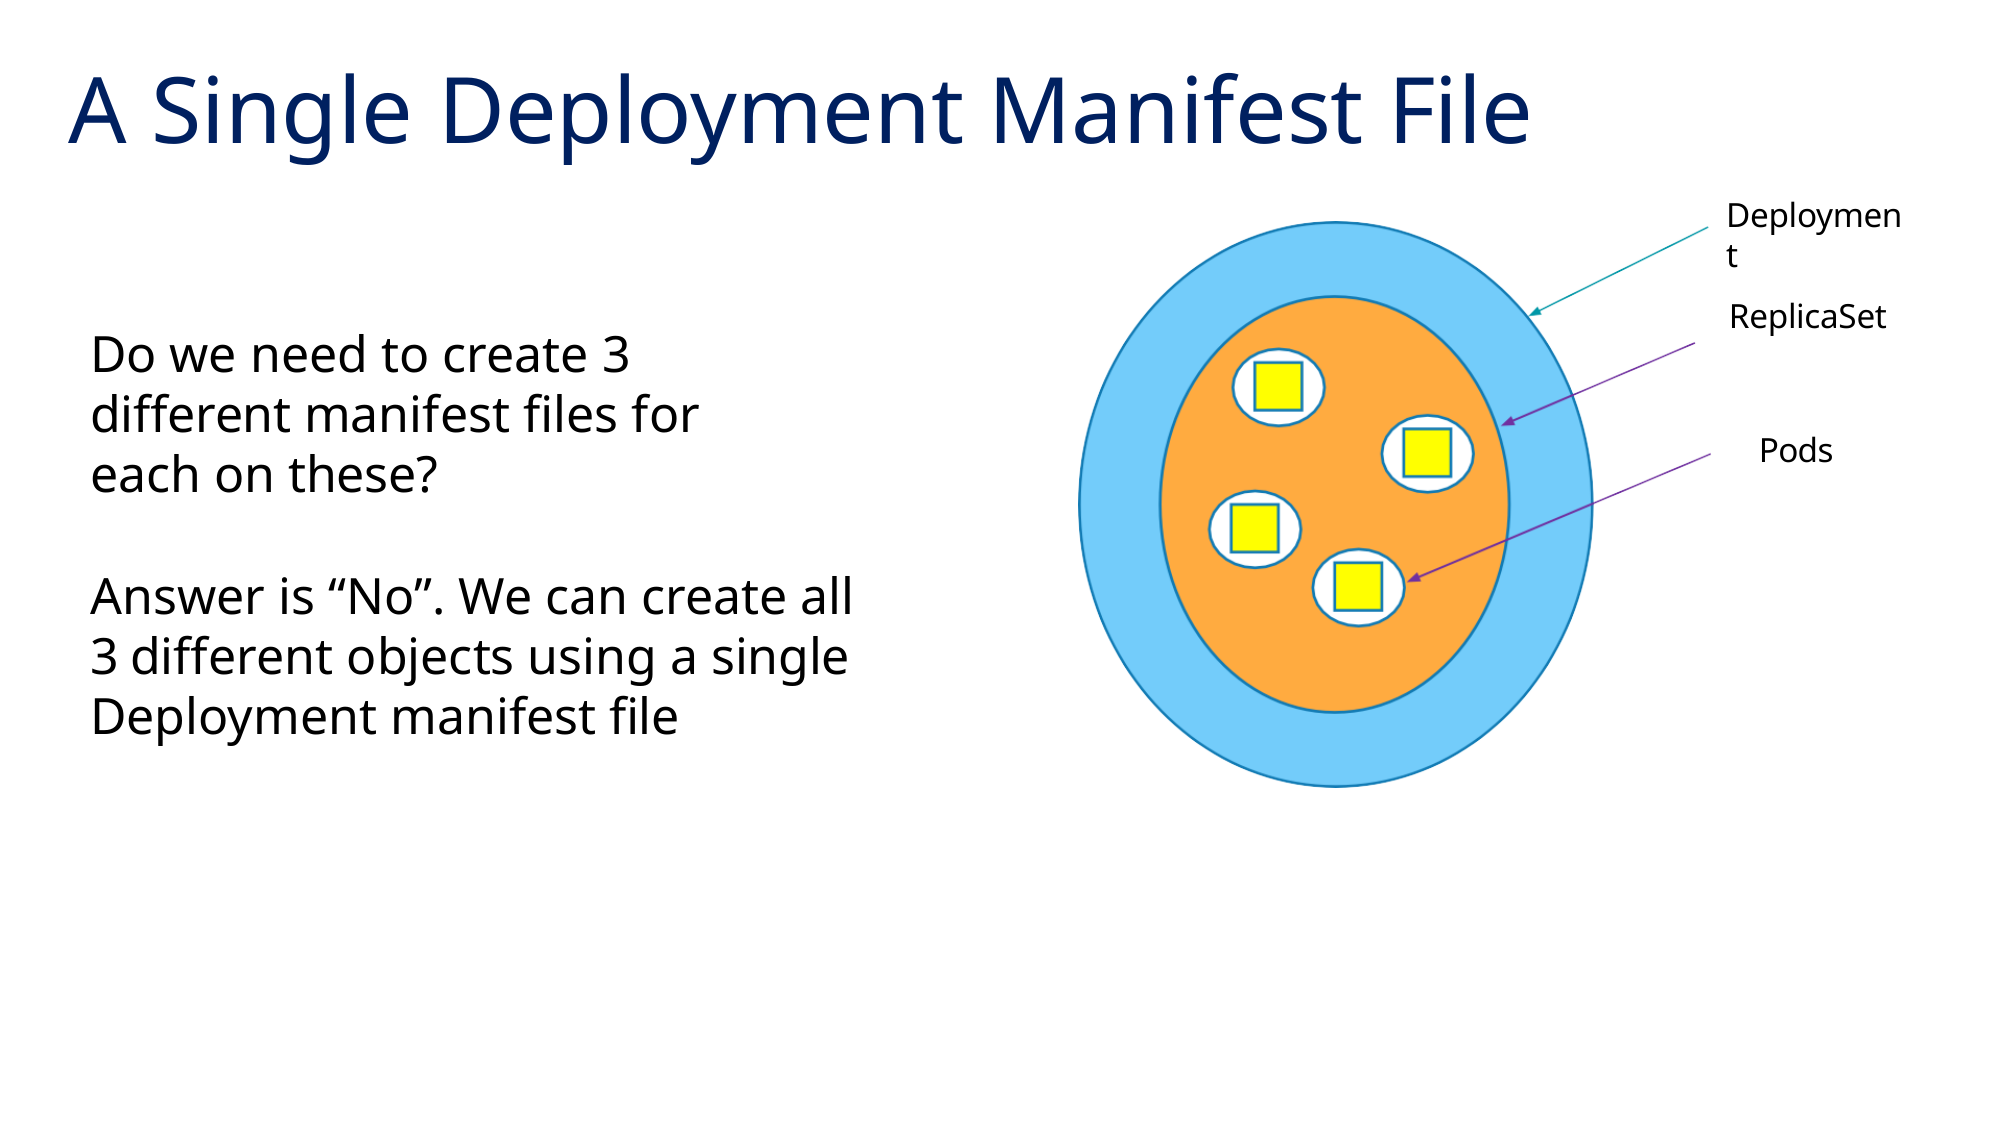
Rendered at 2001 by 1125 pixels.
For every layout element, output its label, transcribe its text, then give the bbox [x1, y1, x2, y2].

text_box Do we need to create 3 different manifest files for each on these? [87, 320, 813, 503]
text_box Pods [1756, 426, 1838, 470]
text_box ReplicaSet [1726, 292, 1893, 336]
text_box Deployment [1723, 191, 1907, 275]
text_box Answer is “No”. We can create all 3 different objects using a single Deployment manifest file [87, 561, 875, 745]
title A Single Deployment Manifest File [65, 9, 1585, 202]
picture [1078, 221, 1712, 788]
